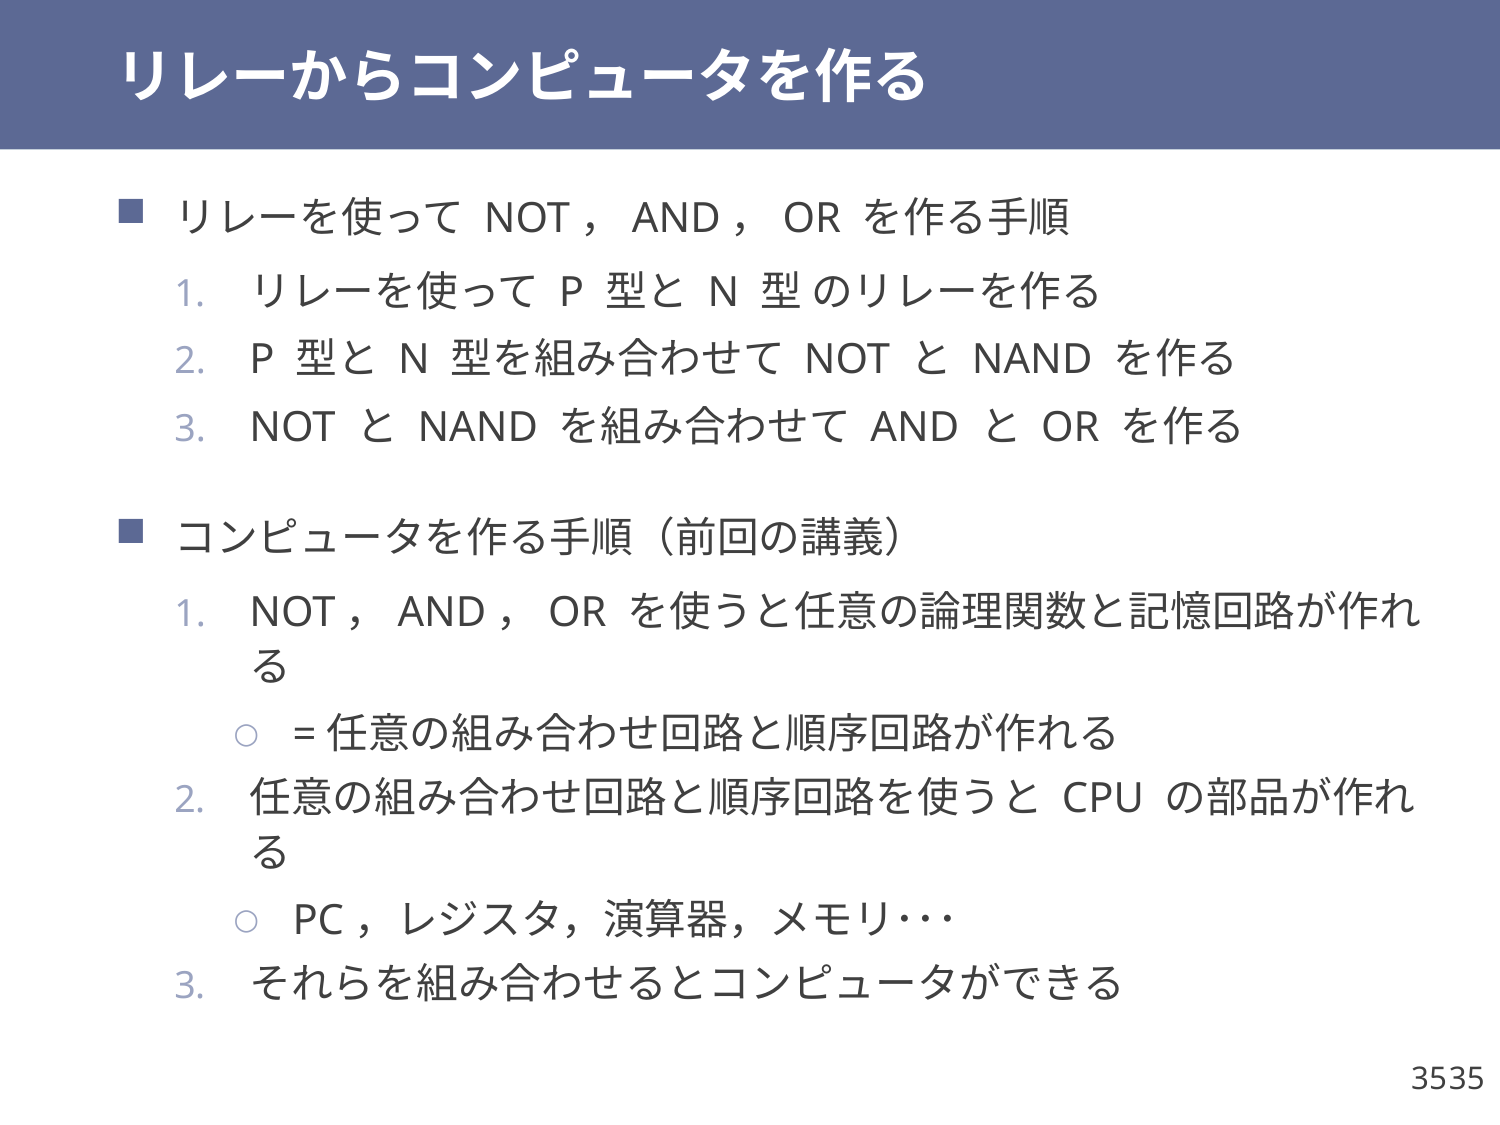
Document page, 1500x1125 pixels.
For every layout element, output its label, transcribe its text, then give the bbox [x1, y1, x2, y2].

title リレーからコンピュータを作る [100, 0, 1500, 150]
list リレーを使って NOT，AND，OR を作る手順 リレーを使って P 型と N 型 のリレーを作る P 型と N 型を組み合わせて NOT と NAND を作る NOT と NAND を組み合わせて AND と OR を作る コンピュータを作る手順（前回の講義） NOT，AND，OR を使うと任意の論理関数と記憶回路が作れる =任意の組み合わせ回路と順序回路が作れる 任意の組み合わせ回路と順序回路を使うと CPU の部品が作れる PC，レジスタ，演算器，メモリ･･･ それらを組み合わせるとコンピュータができる [100, 178, 1459, 1036]
slide_number 35 [1381, 1034, 1500, 1125]
